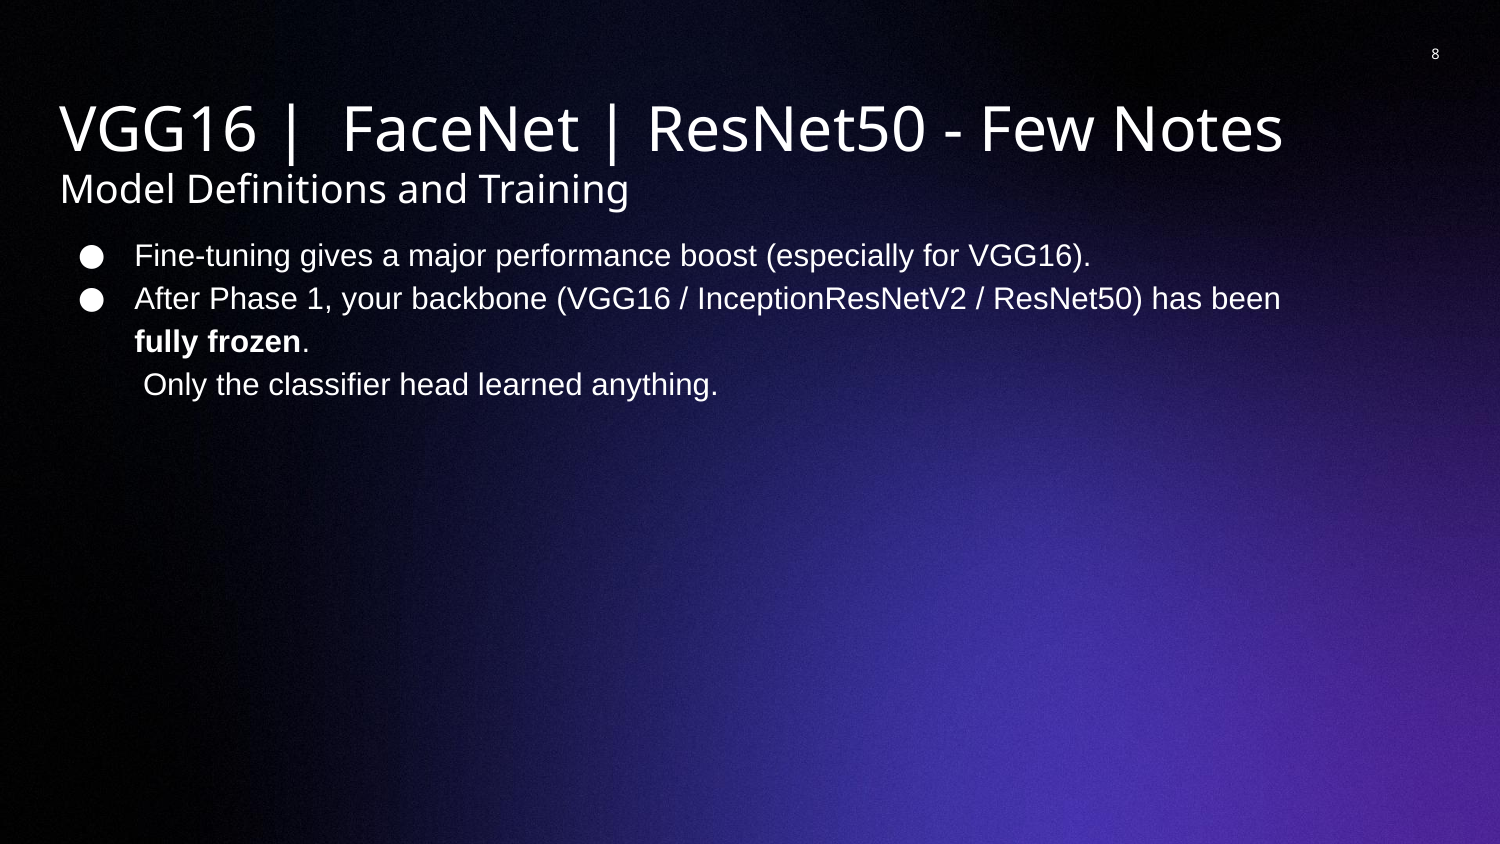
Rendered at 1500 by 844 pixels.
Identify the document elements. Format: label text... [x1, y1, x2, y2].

slide_number ‹#› [1349, 35, 1440, 75]
subtitle VGG16 | FaceNet | ResNet50 - Few Notes Model Definitions and Training [59, 89, 1440, 254]
picture [0, 0, 1500, 844]
list Fine-tuning gives a major performance boost (especially for VGG16). After Phase 1, your backbone (VGG16 / InceptionResNetV2 / ResNet50) has been fully frozen. Only the classifier head learned anything. [59, 229, 1304, 734]
